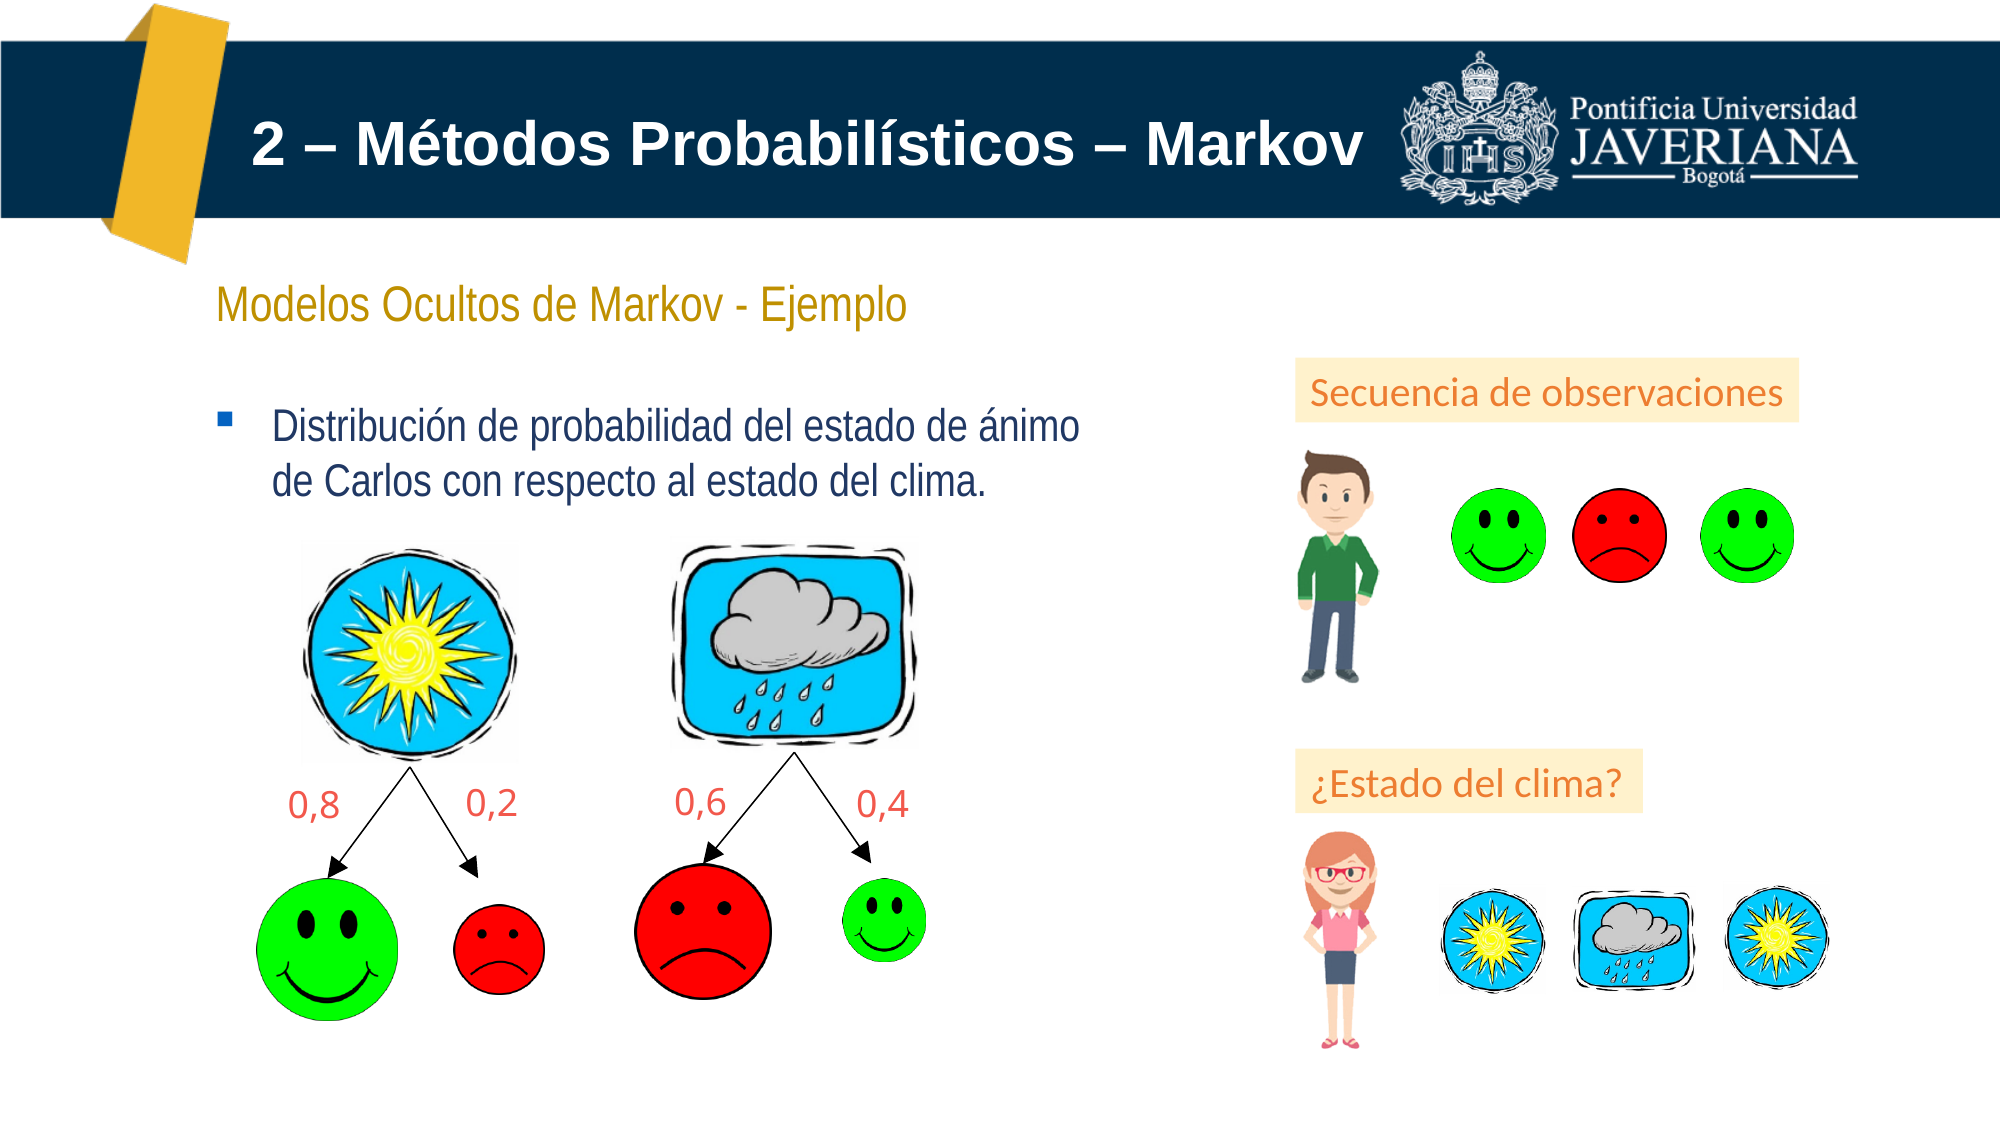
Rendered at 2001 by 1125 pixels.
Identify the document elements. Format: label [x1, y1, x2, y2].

picture [301, 540, 519, 767]
text_box [409, 766, 479, 879]
picture [1439, 884, 1546, 996]
picture [842, 878, 926, 962]
text_box [327, 766, 409, 879]
picture [1295, 815, 1381, 1054]
text_box [794, 752, 872, 864]
picture [670, 536, 919, 753]
picture [453, 904, 544, 995]
picture [634, 863, 772, 1000]
picture [1451, 488, 1546, 583]
picture [1290, 435, 1386, 687]
picture [256, 878, 399, 1021]
text_box [703, 752, 794, 864]
picture [1723, 881, 1830, 992]
picture [1572, 488, 1667, 583]
picture [1700, 488, 1794, 583]
picture [1572, 886, 1696, 994]
list [0, 0, 2000, 1125]
